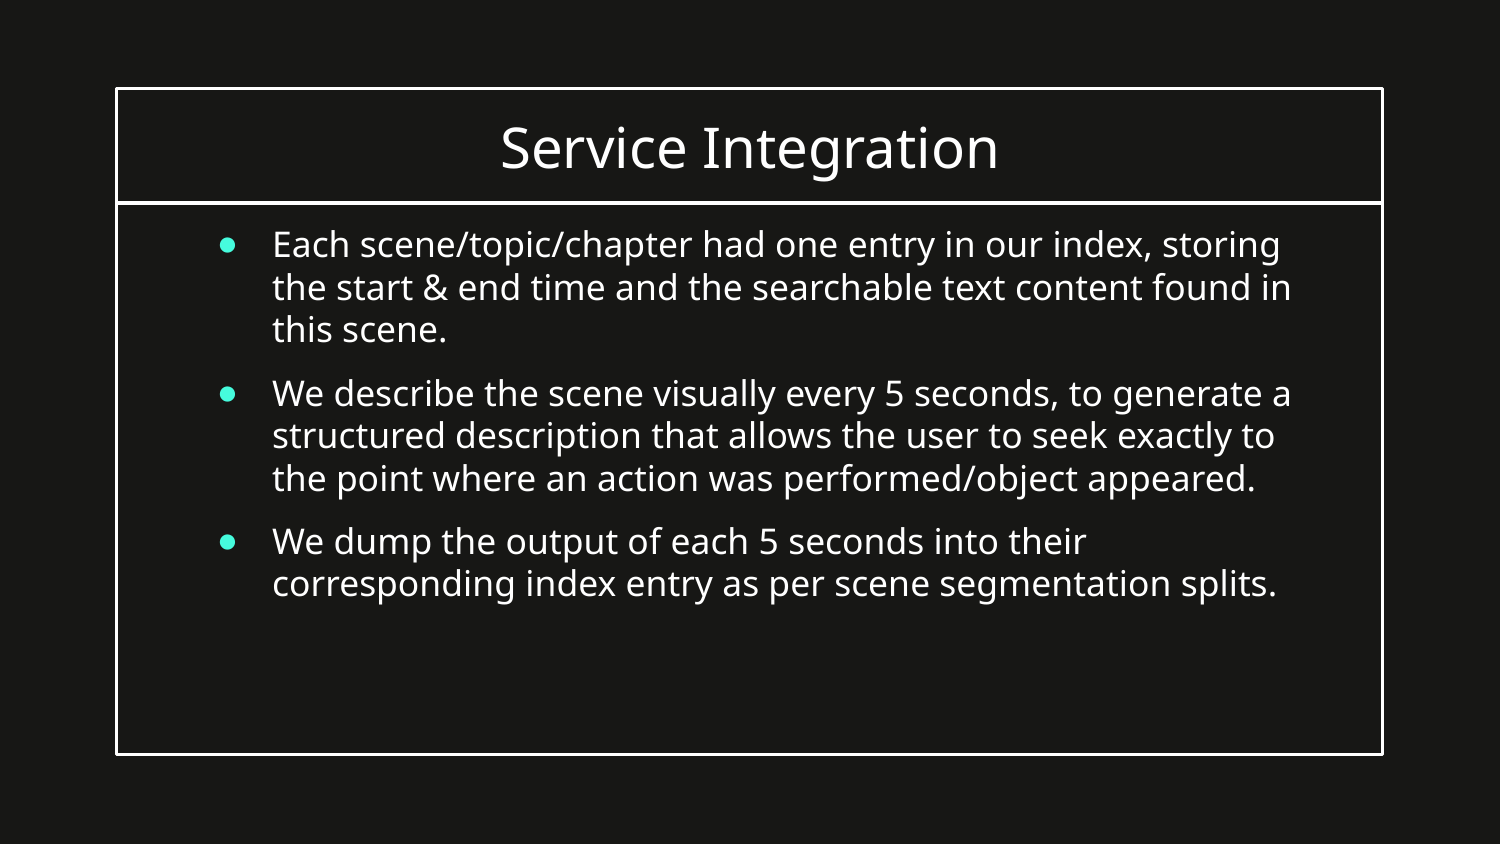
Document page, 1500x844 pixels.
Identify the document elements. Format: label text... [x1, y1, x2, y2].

title Service Integration [116, 106, 1383, 185]
list Each scene/topic/chapter had one entry in our index, storing the start & end time and the searchable text content found in this scene. We describe the scene visually every 5 seconds, to generate a structured description that allows the user to seek exactly to the point where an action was performed/object appeared. We dump the output of each 5 seconds into their corresponding index entry as per scene segmentation splits. [182, 212, 1320, 658]
